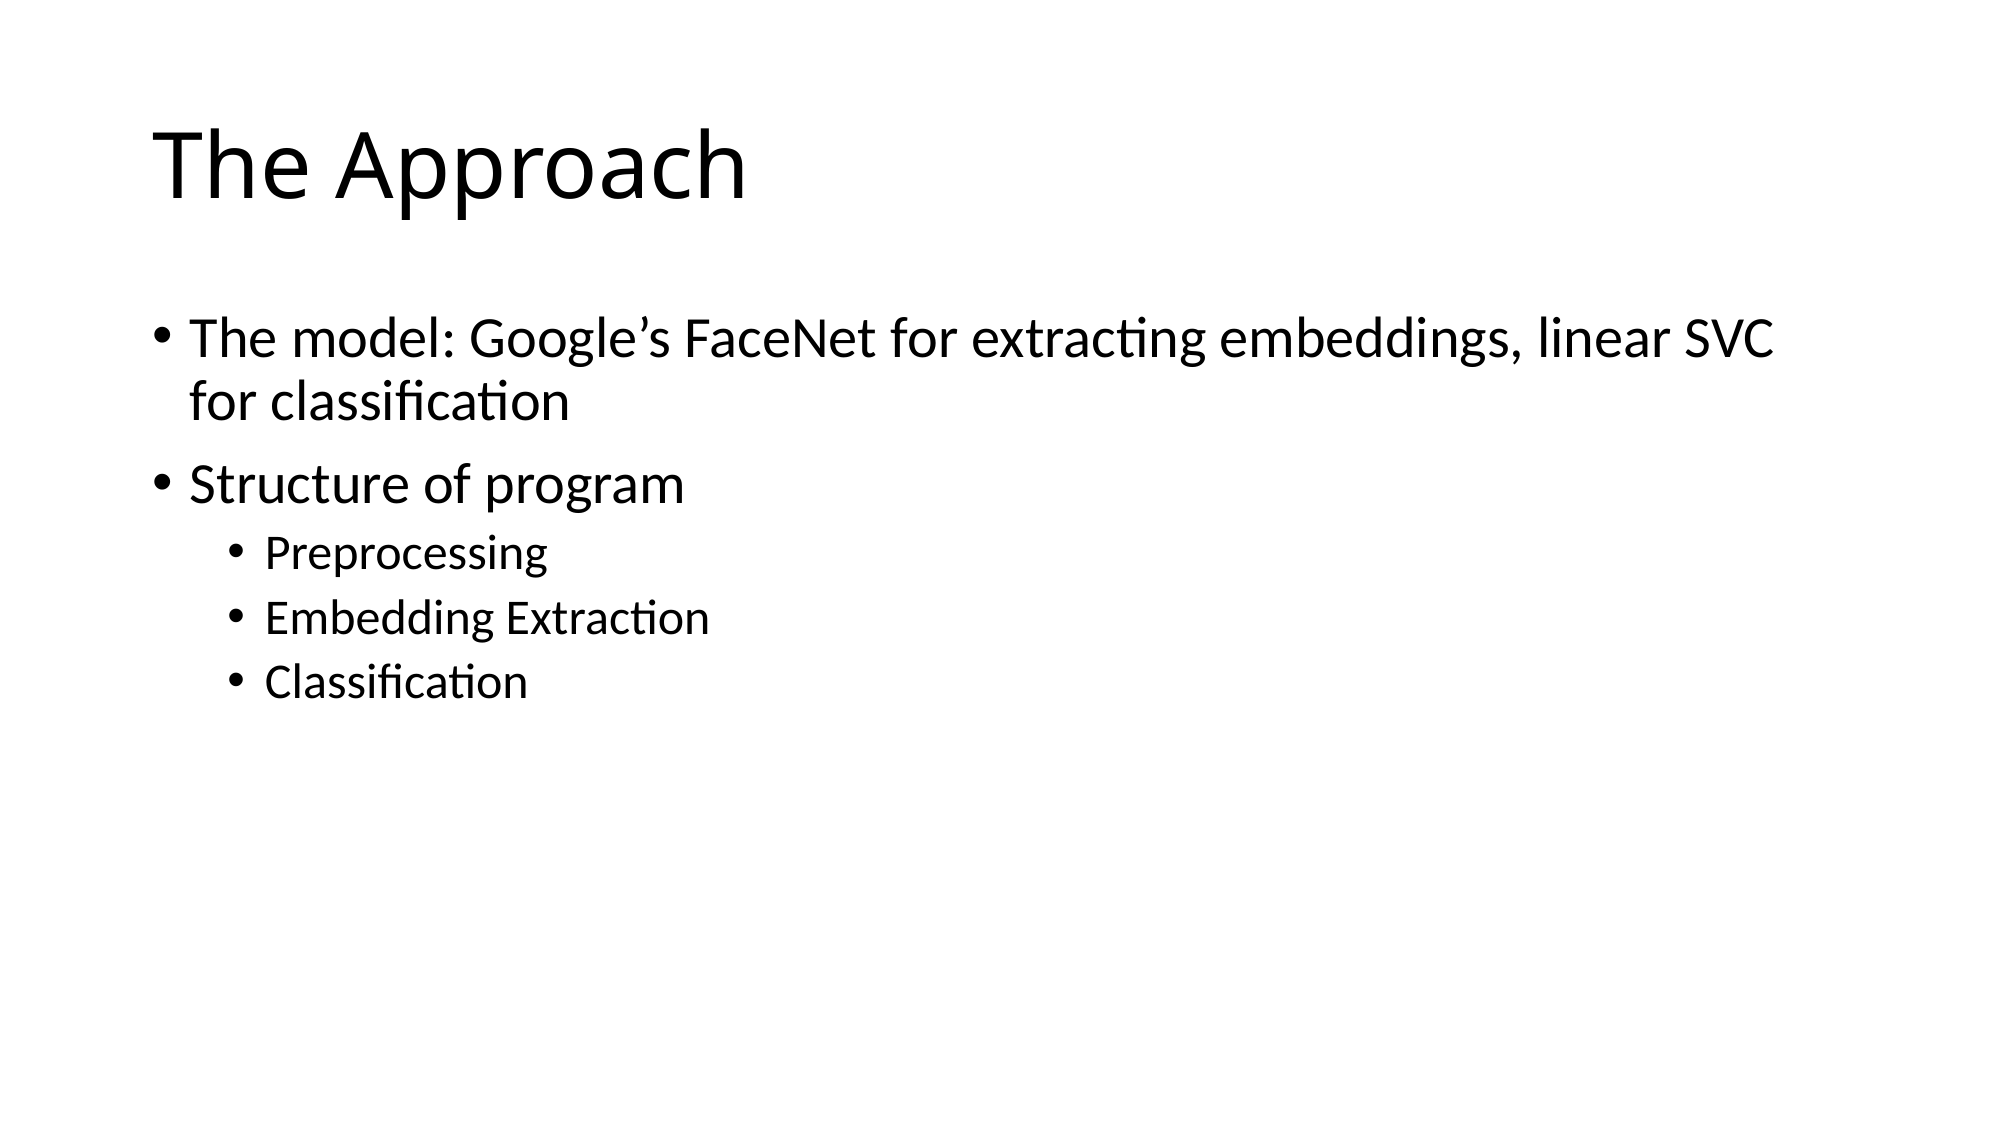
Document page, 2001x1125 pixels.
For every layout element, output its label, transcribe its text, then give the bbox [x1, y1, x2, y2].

title The Approach [137, 59, 1863, 278]
list The model: Google’s FaceNet for extracting embeddings, linear SVC for classification Structure of program Preprocessing Embedding Extraction Classification [137, 299, 1863, 1014]
